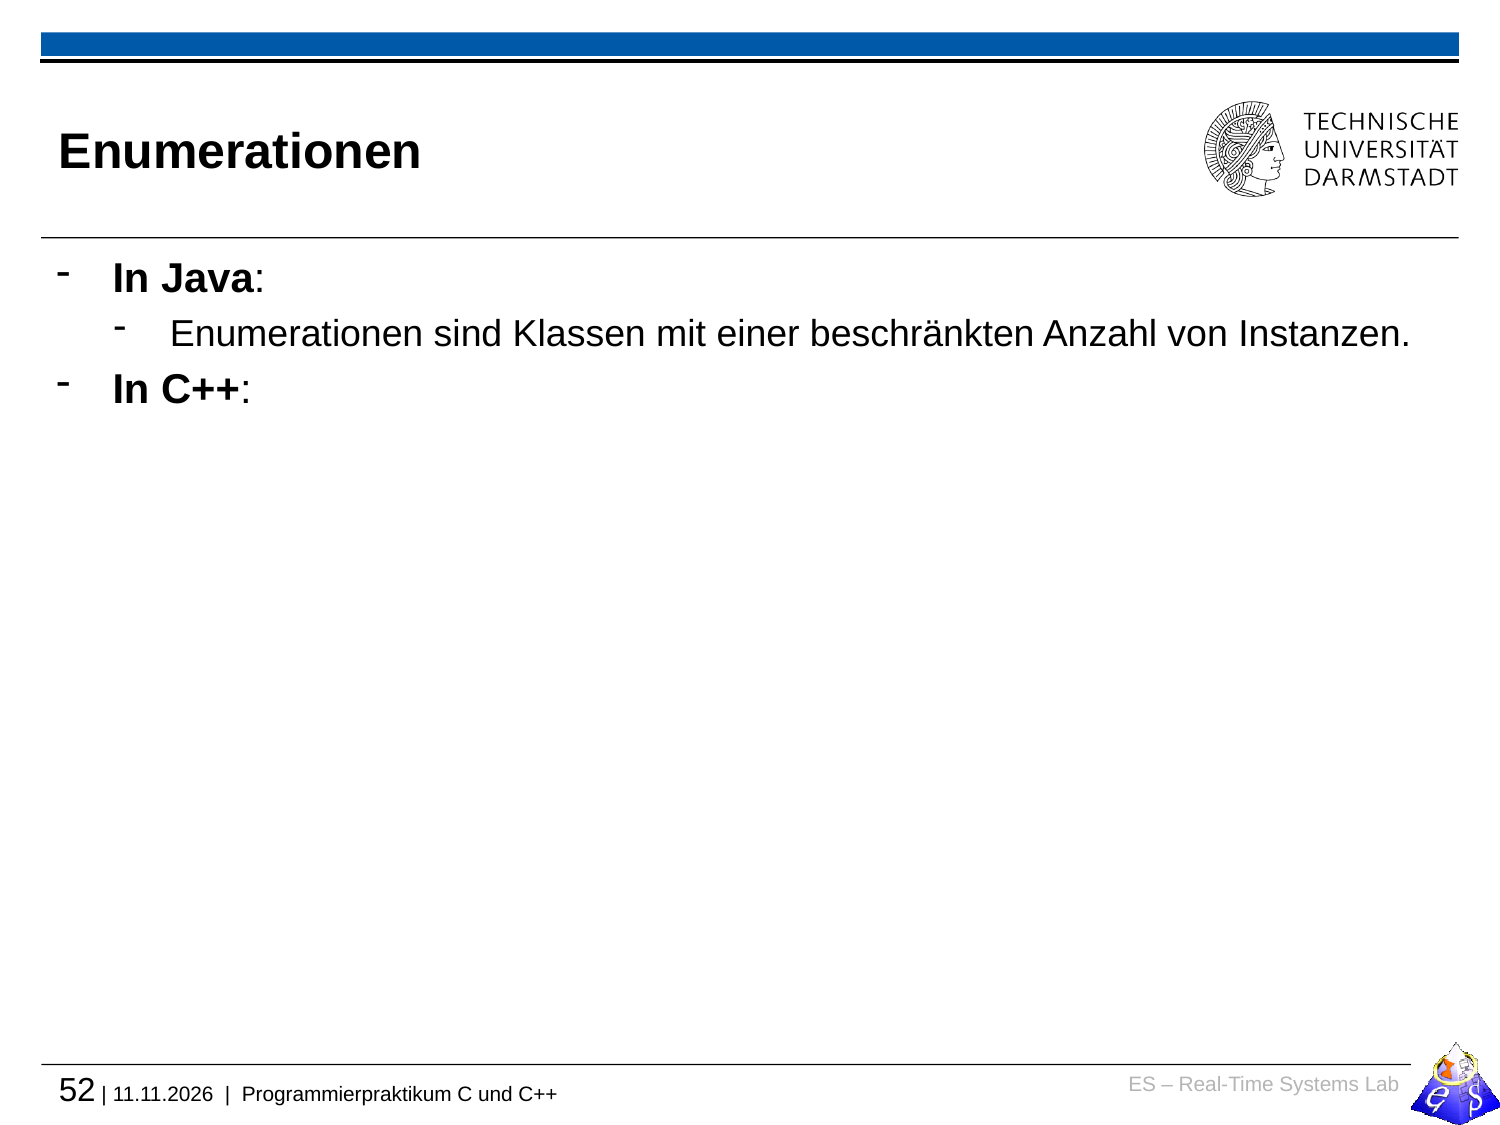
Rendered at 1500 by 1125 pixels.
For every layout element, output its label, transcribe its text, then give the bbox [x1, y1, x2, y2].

picture [1411, 1041, 1500, 1125]
title Enumerationen [58, 80, 1187, 218]
list In Java: Enumerationen sind Klassen mit einer beschränkten Anzahl von Instanzen. In C++: [41, 243, 1459, 1059]
picture [1187, 84, 1483, 214]
